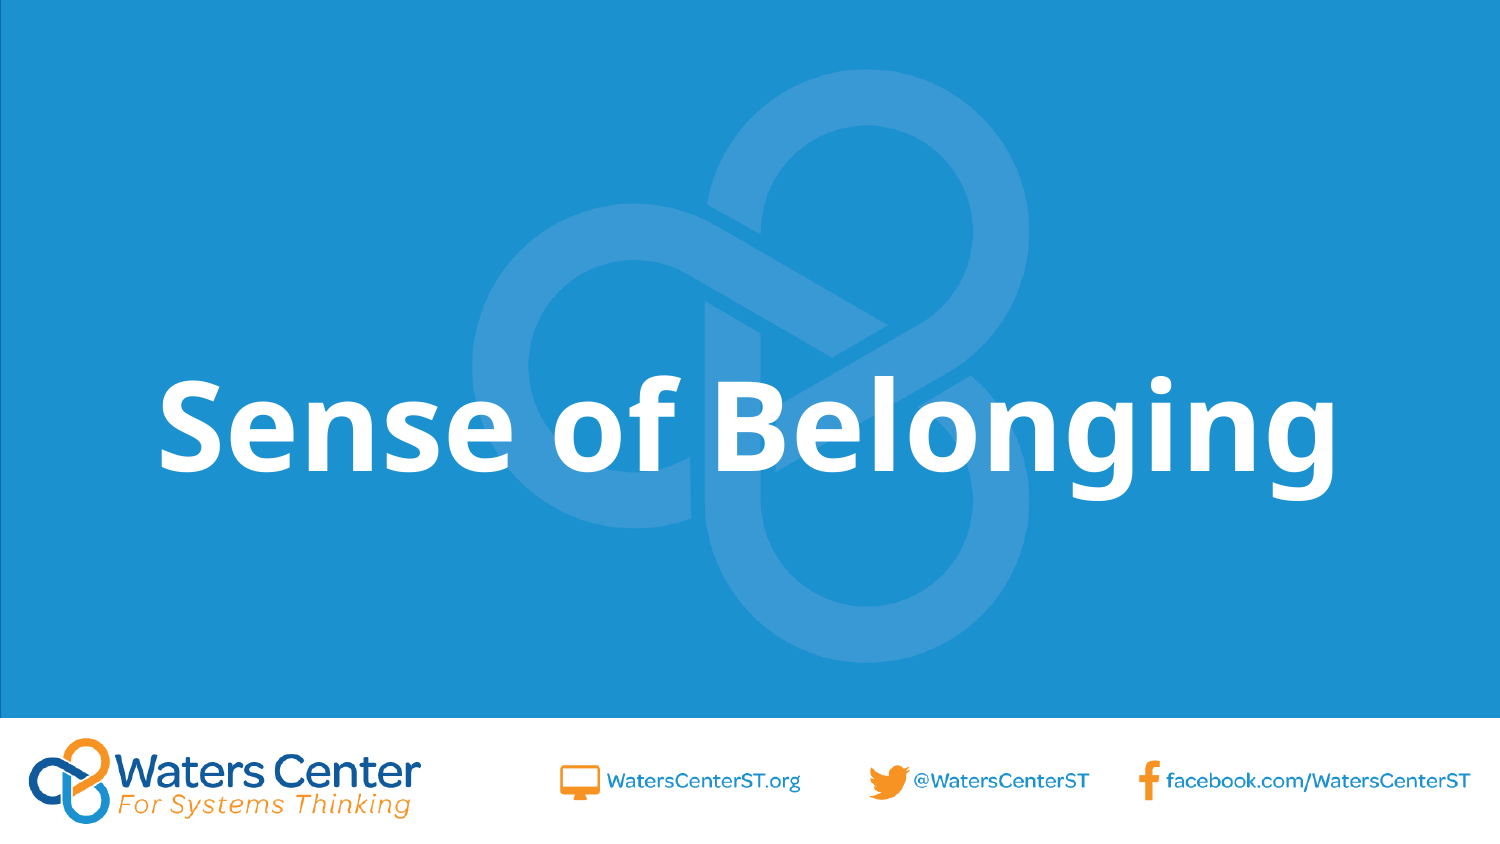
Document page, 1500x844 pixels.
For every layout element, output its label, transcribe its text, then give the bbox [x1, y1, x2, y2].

picture [0, 0, 1500, 844]
title Sense of Belonging [51, 352, 1449, 491]
